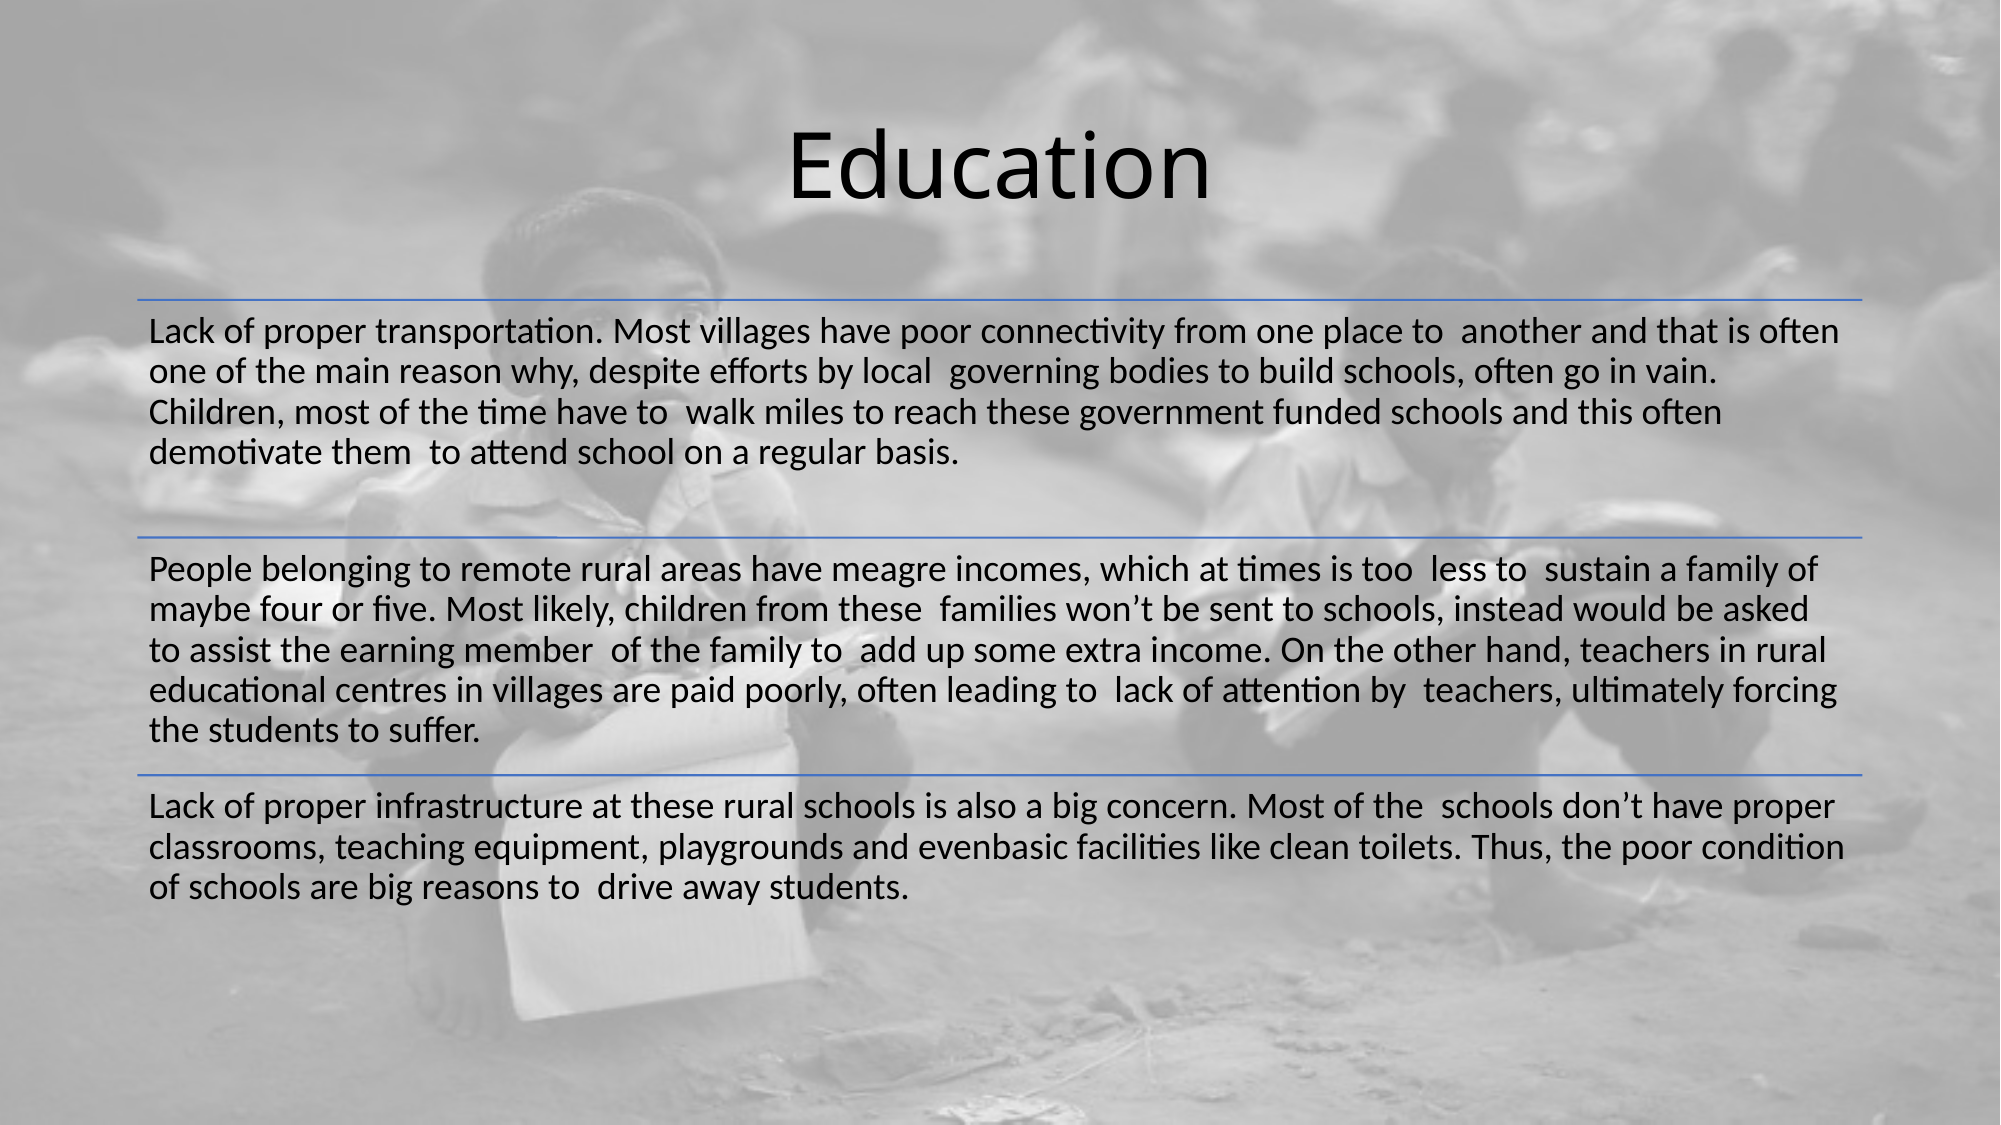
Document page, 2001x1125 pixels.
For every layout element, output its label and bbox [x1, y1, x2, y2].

list [137, 299, 1863, 1014]
picture [0, 0, 2000, 1125]
